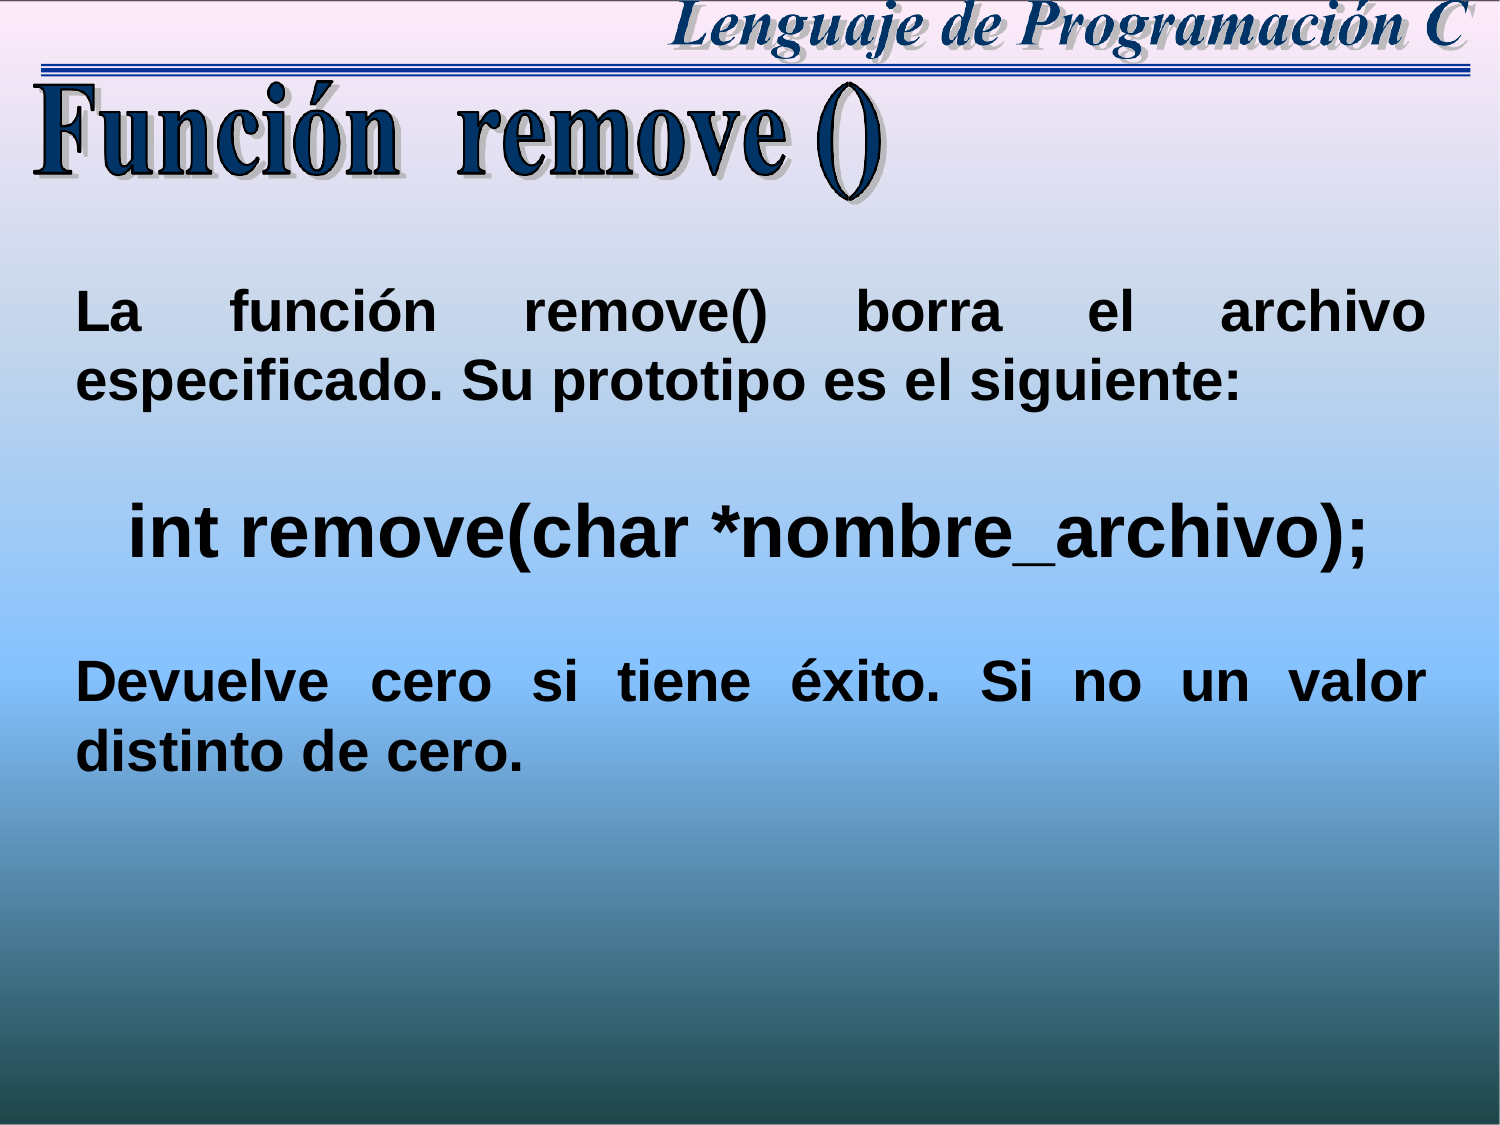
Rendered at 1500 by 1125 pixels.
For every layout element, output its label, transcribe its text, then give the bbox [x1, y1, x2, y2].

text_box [33, 80, 887, 205]
picture [0, 0, 1500, 1125]
title int remove(char *nombre_archivo); [125, 480, 1376, 640]
text_box La función remove() borra el archivo especificado. Su prototipo es el siguiente: [72, 270, 1429, 413]
text_box Devuelve cero si tiene éxito. Si no un valor distinto de cero. [72, 640, 1429, 783]
